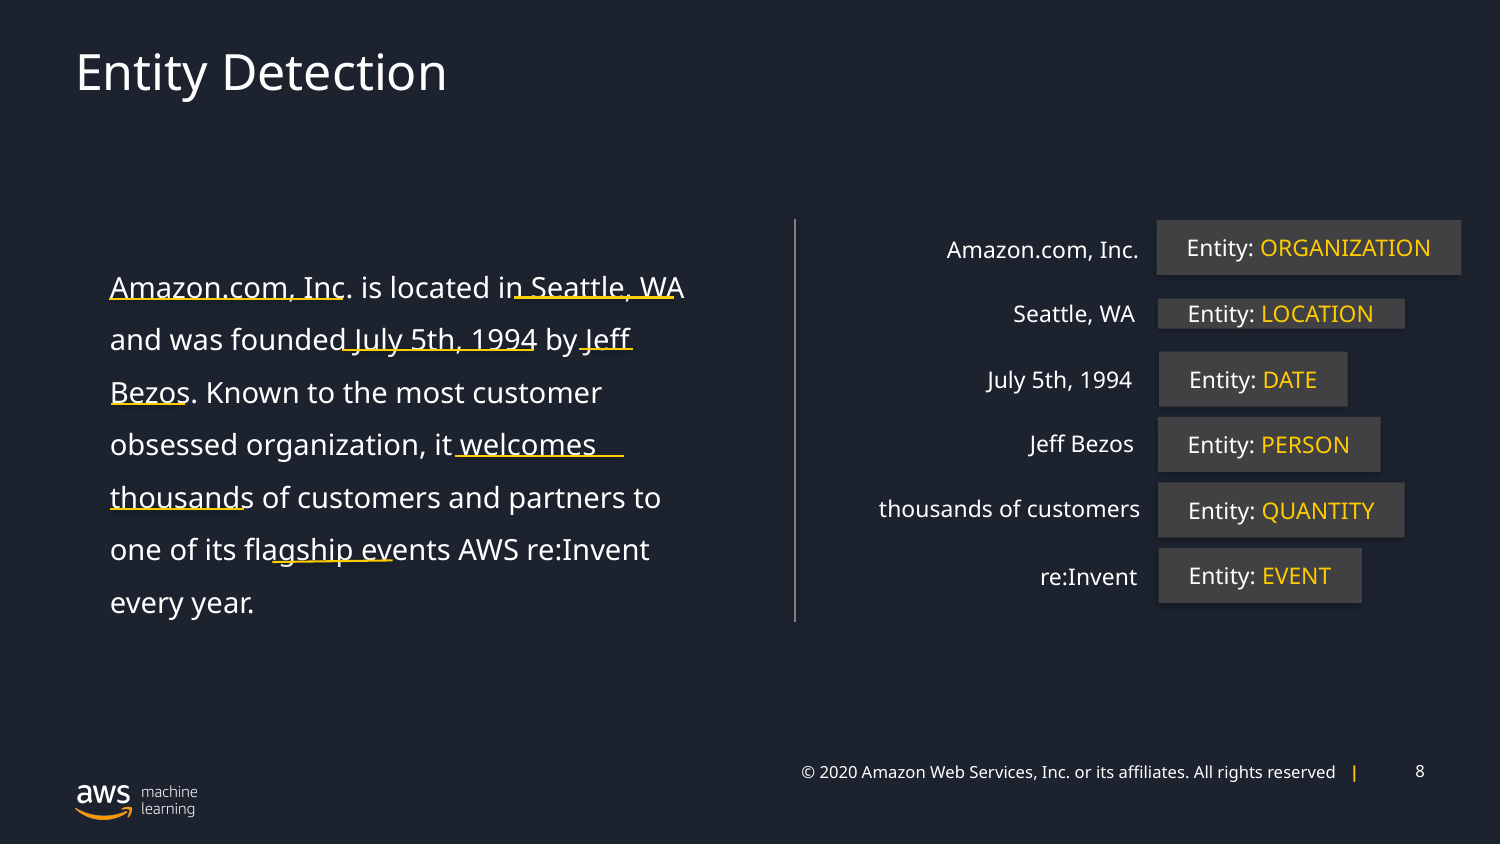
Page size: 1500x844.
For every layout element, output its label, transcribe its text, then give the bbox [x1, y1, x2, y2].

text_box Seattle, WA [998, 292, 1150, 335]
text_box Amazon.com, Inc. [932, 228, 1155, 271]
text_box Entity: EVENT [1158, 547, 1363, 604]
text_box Entity: PERSON [1157, 416, 1381, 473]
title Entity Detection [75, 46, 1425, 160]
text_box Entity: ORGANIZATION [1156, 219, 1462, 276]
text_box re:Invent [1025, 555, 1153, 598]
text_box Entity: QUANTITY [1157, 482, 1406, 538]
text_box Entity: LOCATION [1157, 298, 1406, 329]
text_box Jeff Bezos [1014, 421, 1150, 465]
text_box July 5th, 1994 [972, 357, 1148, 401]
text_box Amazon.com, Inc. is located in Seattle, WA and was founded July 5th, 1994 by Jeff Bezos. Known to the most customer obsessed organization, it welcomes thousands of customers and partners to one of its flagship events AWS re:Invent every year. [94, 244, 730, 627]
text_box Entity: DATE [1158, 351, 1348, 407]
text_box thousands of customers [864, 487, 1156, 530]
picture [75, 785, 197, 820]
